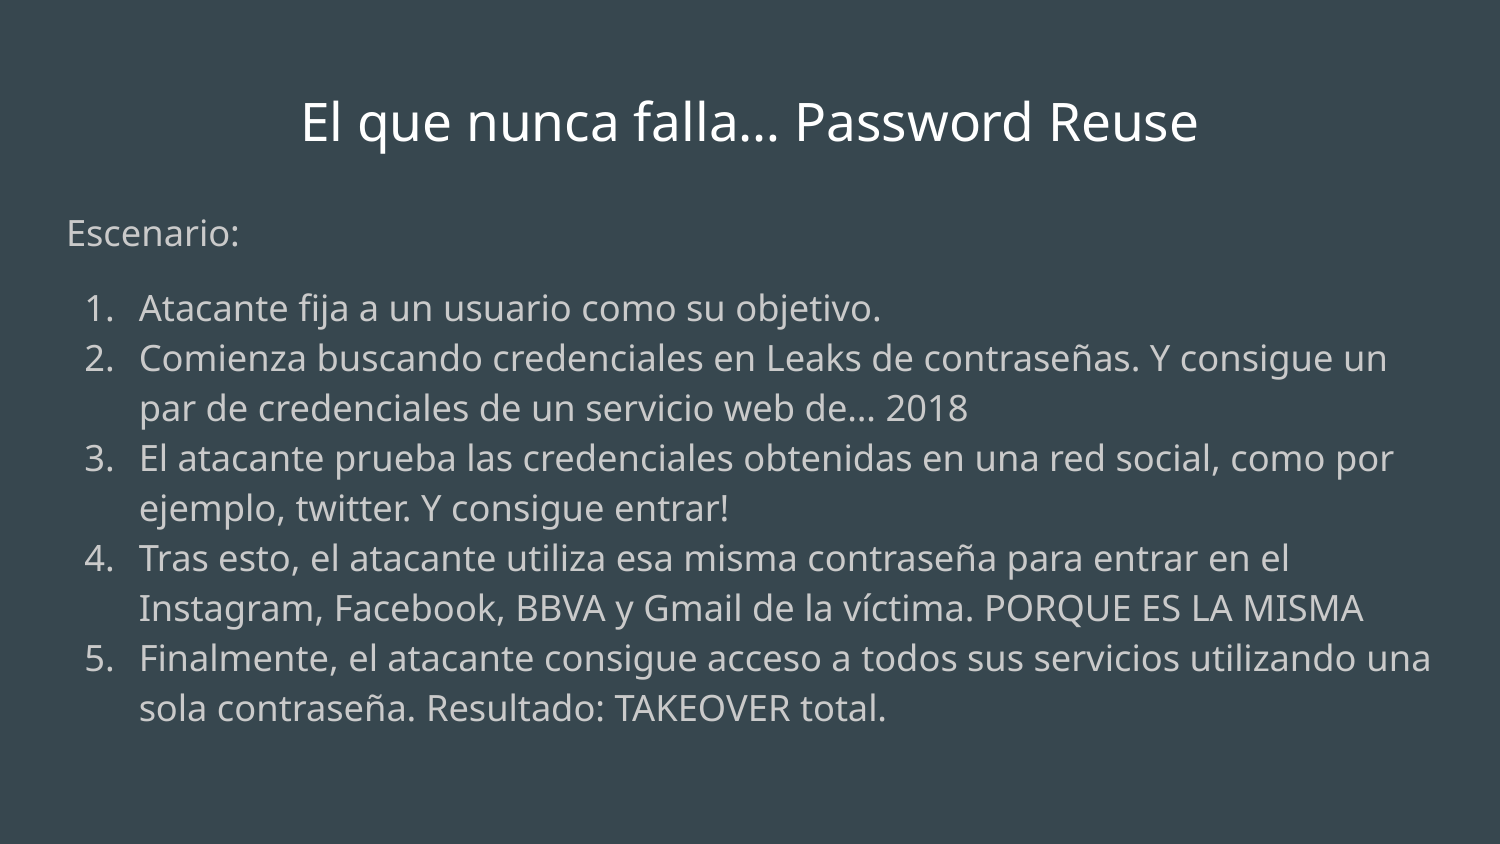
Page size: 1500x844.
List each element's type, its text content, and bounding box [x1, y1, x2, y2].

title El que nunca falla… Password Reuse [51, 72, 1449, 167]
list Escenario: Atacante fija a un usuario como su objetivo. Comienza buscando credenciales en Leaks de contraseñas. Y consigue un par de credenciales de un servicio web de… 2018 El atacante prueba las credenciales obtenidas en una red social, como por ejemplo, twitter. Y consigue entrar! Tras esto, el atacante utiliza esa misma contraseña para entrar en el Instagram, Facebook, BBVA y Gmail de la víctima. PORQUE ES LA MISMA Finalmente, el atacante consigue acceso a todos sus servicios utilizando una sola contraseña. Resultado: TAKEOVER total. [51, 189, 1449, 750]
